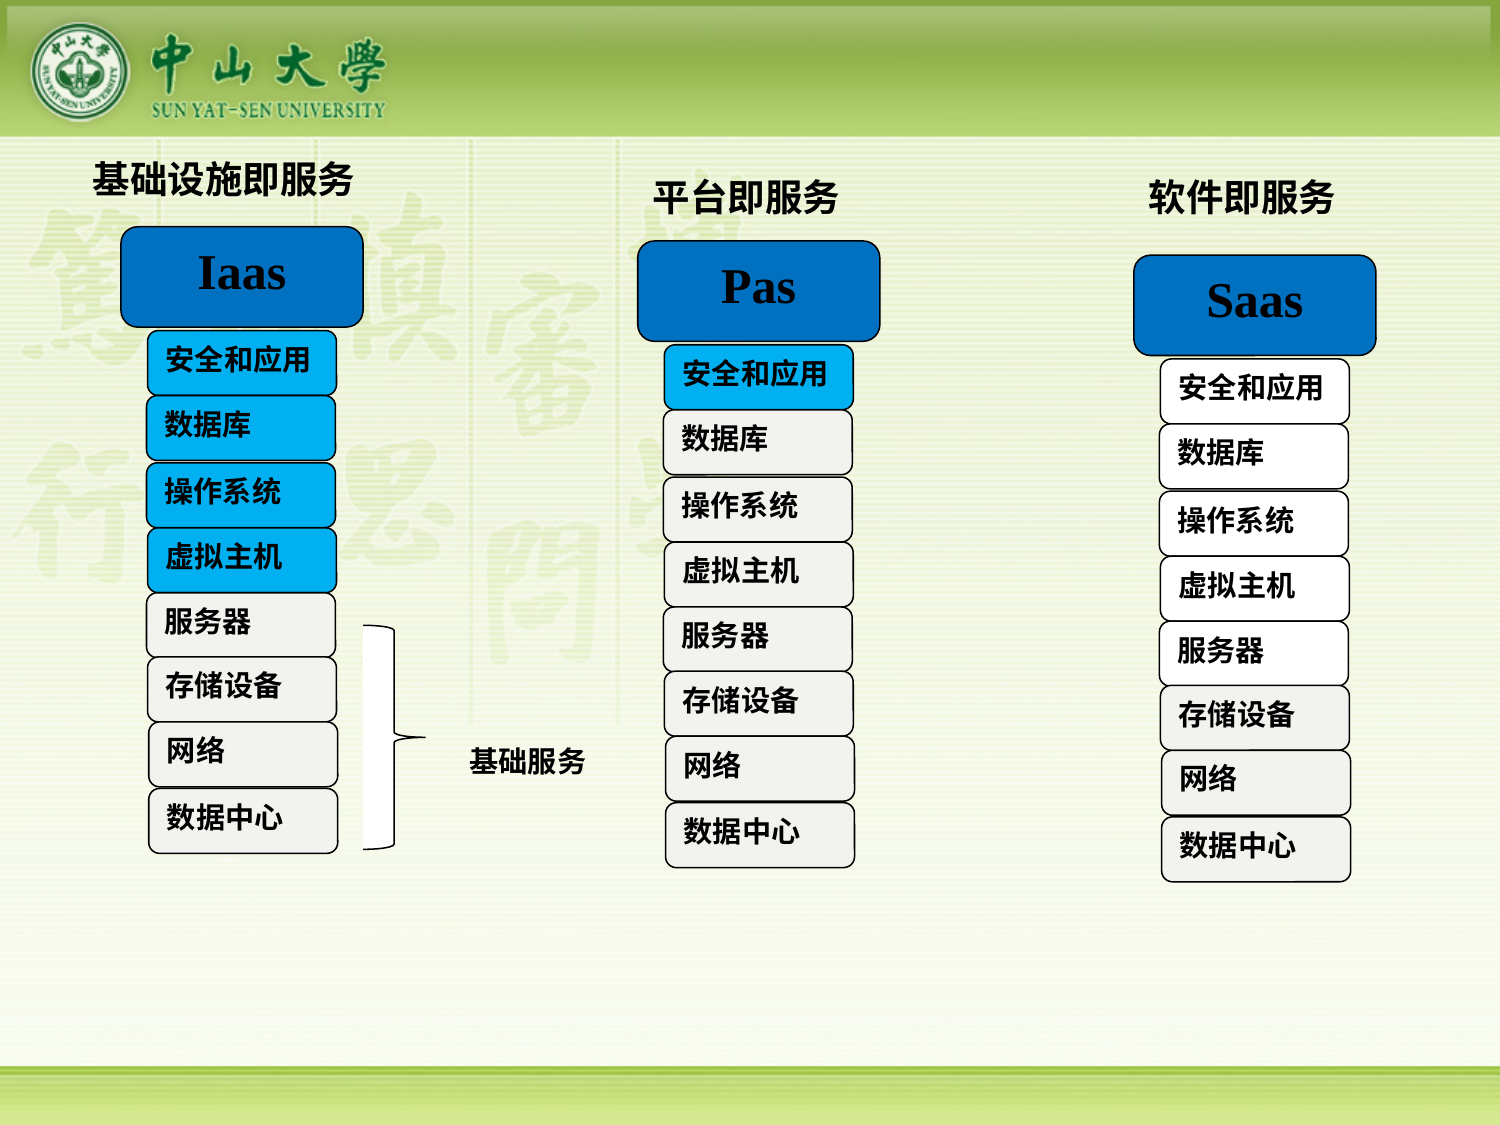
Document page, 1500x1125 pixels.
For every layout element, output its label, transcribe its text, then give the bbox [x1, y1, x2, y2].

text_box 基础设施即服务 [78, 148, 455, 209]
text_box 虚拟主机 [1160, 556, 1350, 621]
text_box 存储设备 [147, 656, 337, 722]
text_box 数据中心 [665, 802, 855, 868]
text_box 存储设备 [664, 671, 854, 736]
text_box 虚拟主机 [147, 527, 337, 593]
text_box [363, 625, 426, 850]
text_box 数据库 [663, 409, 853, 475]
text_box 存储设备 [1160, 685, 1350, 750]
text_box 网络 [1161, 750, 1351, 816]
text_box 平台即服务 [637, 166, 1015, 227]
text_box 数据库 [1159, 423, 1349, 489]
slide_number [1074, 1025, 1388, 1100]
text_box 数据中心 [148, 788, 338, 854]
text_box Saas [1133, 255, 1376, 356]
slide_number [112, 1025, 425, 1100]
text_box 数据中心 [1161, 816, 1351, 882]
text_box 数据库 [146, 395, 336, 461]
text_box Pas [637, 240, 880, 342]
text_box 网络 [665, 736, 855, 802]
text_box 虚拟主机 [664, 542, 854, 607]
text_box 网络 [148, 721, 338, 787]
text_box 安全和应用 [1160, 358, 1350, 424]
text_box 服务器 [1159, 621, 1349, 686]
text_box 服务器 [146, 592, 336, 657]
text_box 安全和应用 [664, 344, 854, 410]
text_box 操作系统 [146, 462, 336, 528]
picture [0, 0, 1500, 1125]
text_box 安全和应用 [147, 330, 337, 396]
text_box Iaas [120, 226, 364, 328]
text_box 基础服务 [454, 736, 614, 786]
text_box 操作系统 [1159, 491, 1349, 556]
text_box 软件即服务 [1133, 166, 1500, 227]
text_box 操作系统 [663, 477, 853, 542]
text_box 服务器 [663, 606, 853, 672]
